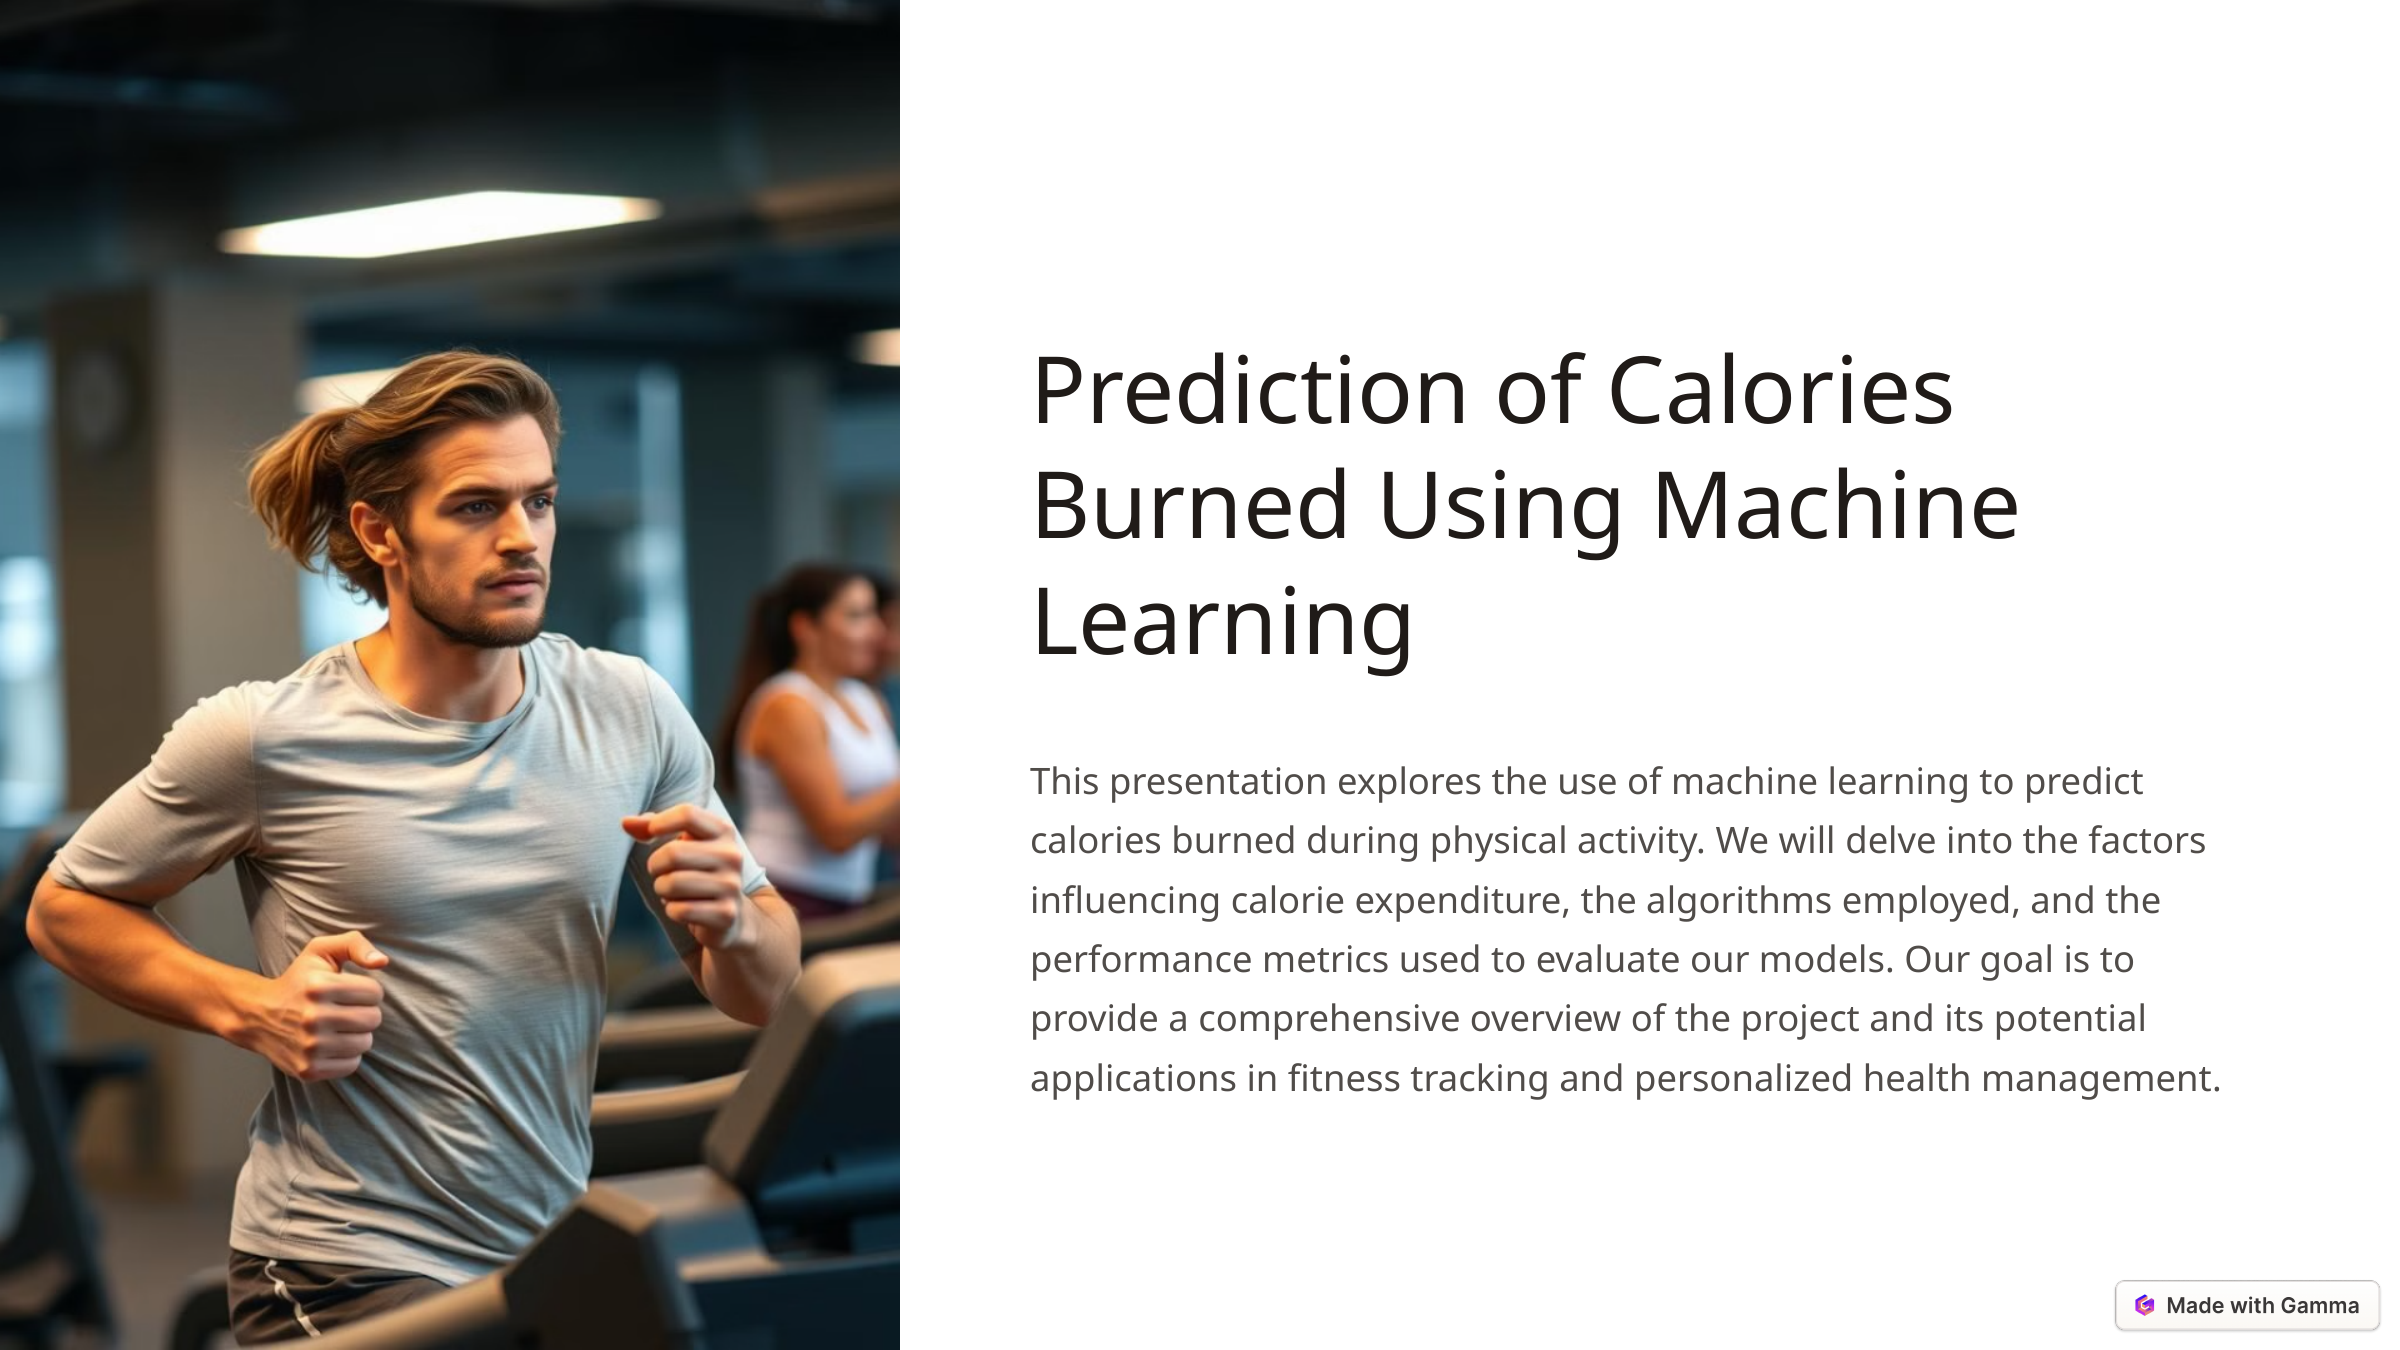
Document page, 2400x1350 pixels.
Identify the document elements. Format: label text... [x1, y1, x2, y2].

picture [0, 0, 900, 1350]
text_box This presentation explores the use of machine learning to predict calories burned during physical activity. We will delve into the factors influencing calorie expenditure, the algorithms employed, and the performance metrics used to evaluate our models. Our goal is to provide a comprehensive overview of the project and its potential applications in fitness tracking and personalized health management. [1030, 742, 2270, 1100]
picture [2106, 1271, 2389, 1339]
text_box Prediction of Calories Burned Using Machine Learning [1030, 326, 2270, 675]
